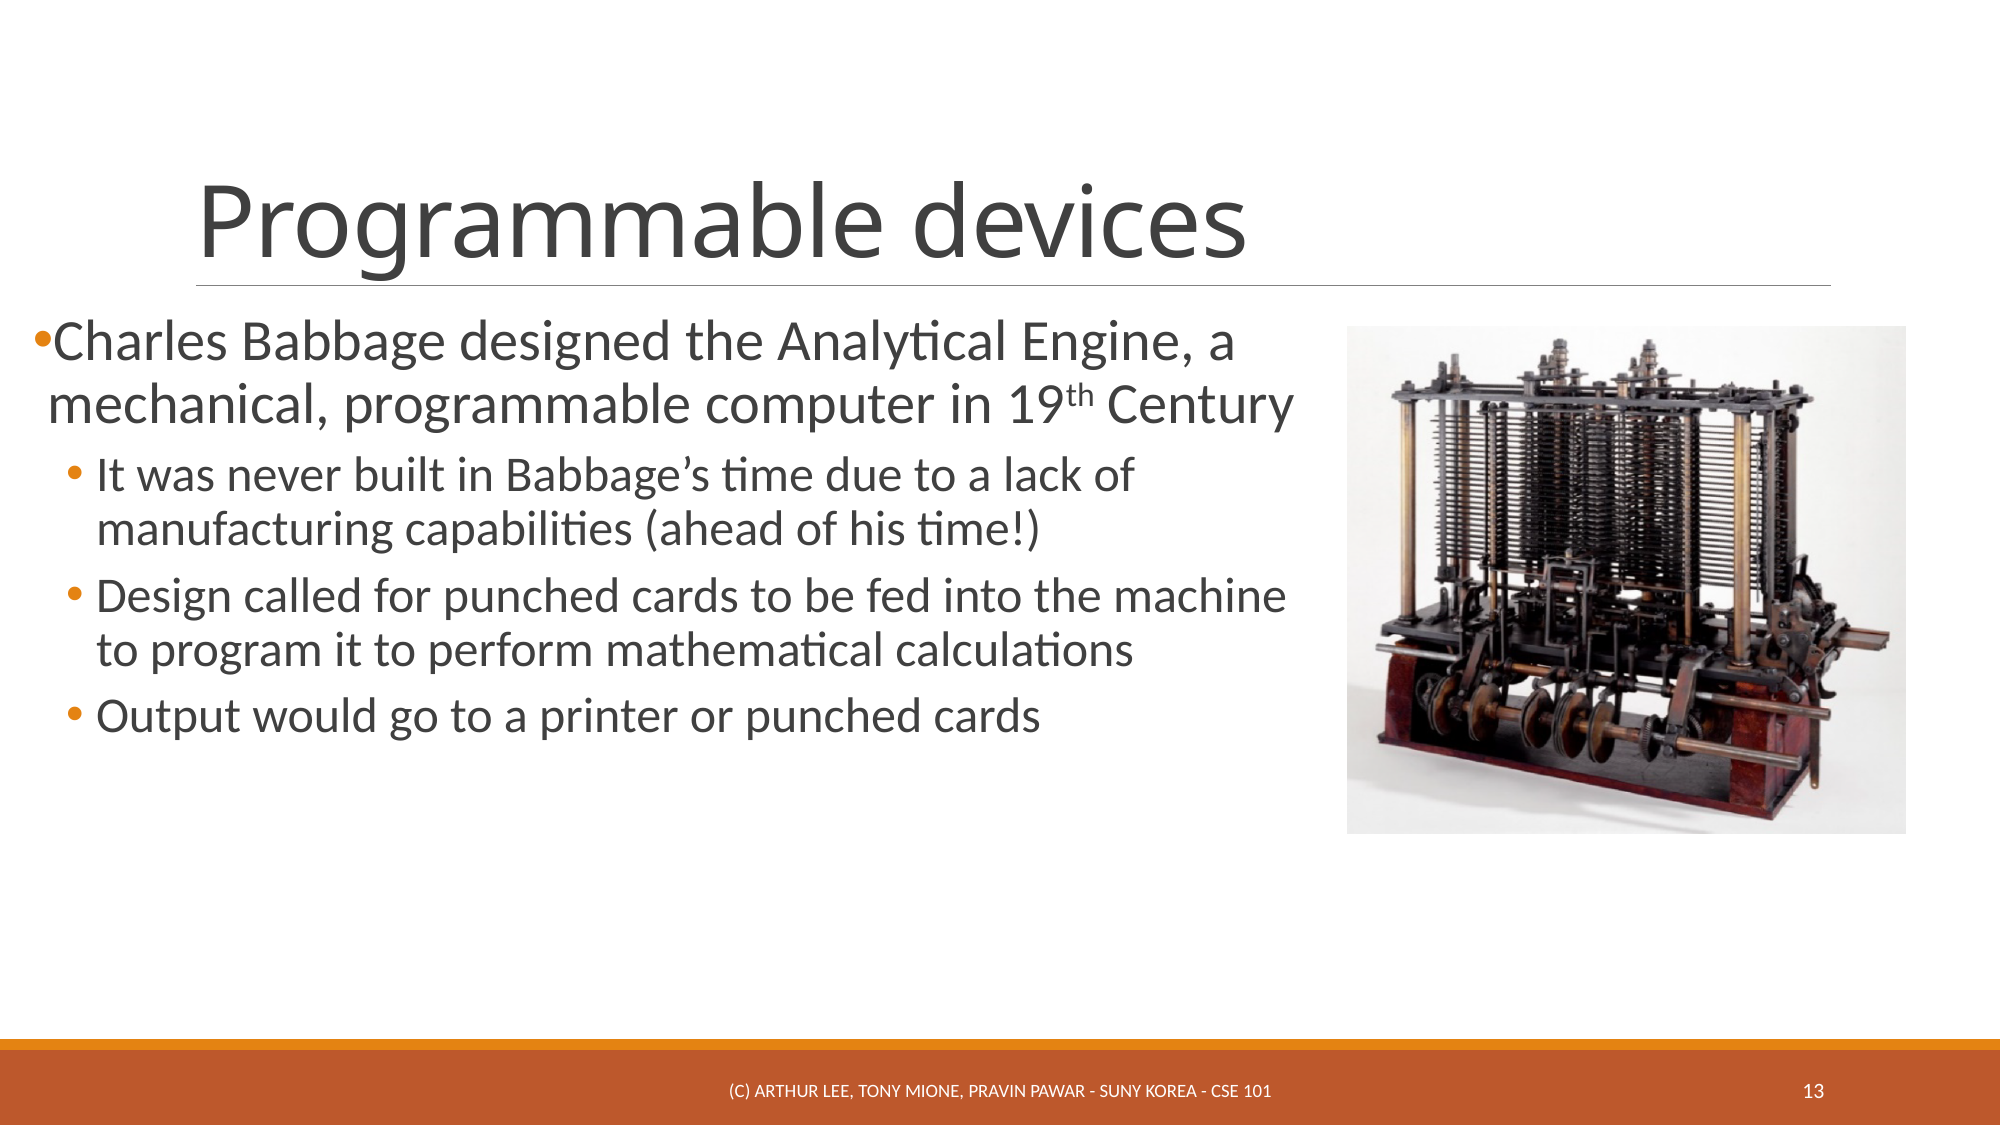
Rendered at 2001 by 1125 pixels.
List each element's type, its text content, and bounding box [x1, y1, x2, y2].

title Programmable devices [180, 47, 1830, 285]
list Charles Babbage designed the Analytical Engine, a mechanical, programmable computer in 19th Century It was never built in Babbage’s time due to a lack of manufacturing capabilities (ahead of his time!) Design called for punched cards to be fed into the machine to program it to perform mathematical calculations Output would go to a printer or punched cards [33, 302, 1338, 1002]
slide_number 13 [1624, 1059, 1840, 1120]
picture [1336, 325, 1912, 841]
footer (c) Arthur Lee, Tony Mione, Pravin Pawar - SUNY Korea - CSE 101 [604, 1059, 1396, 1120]
